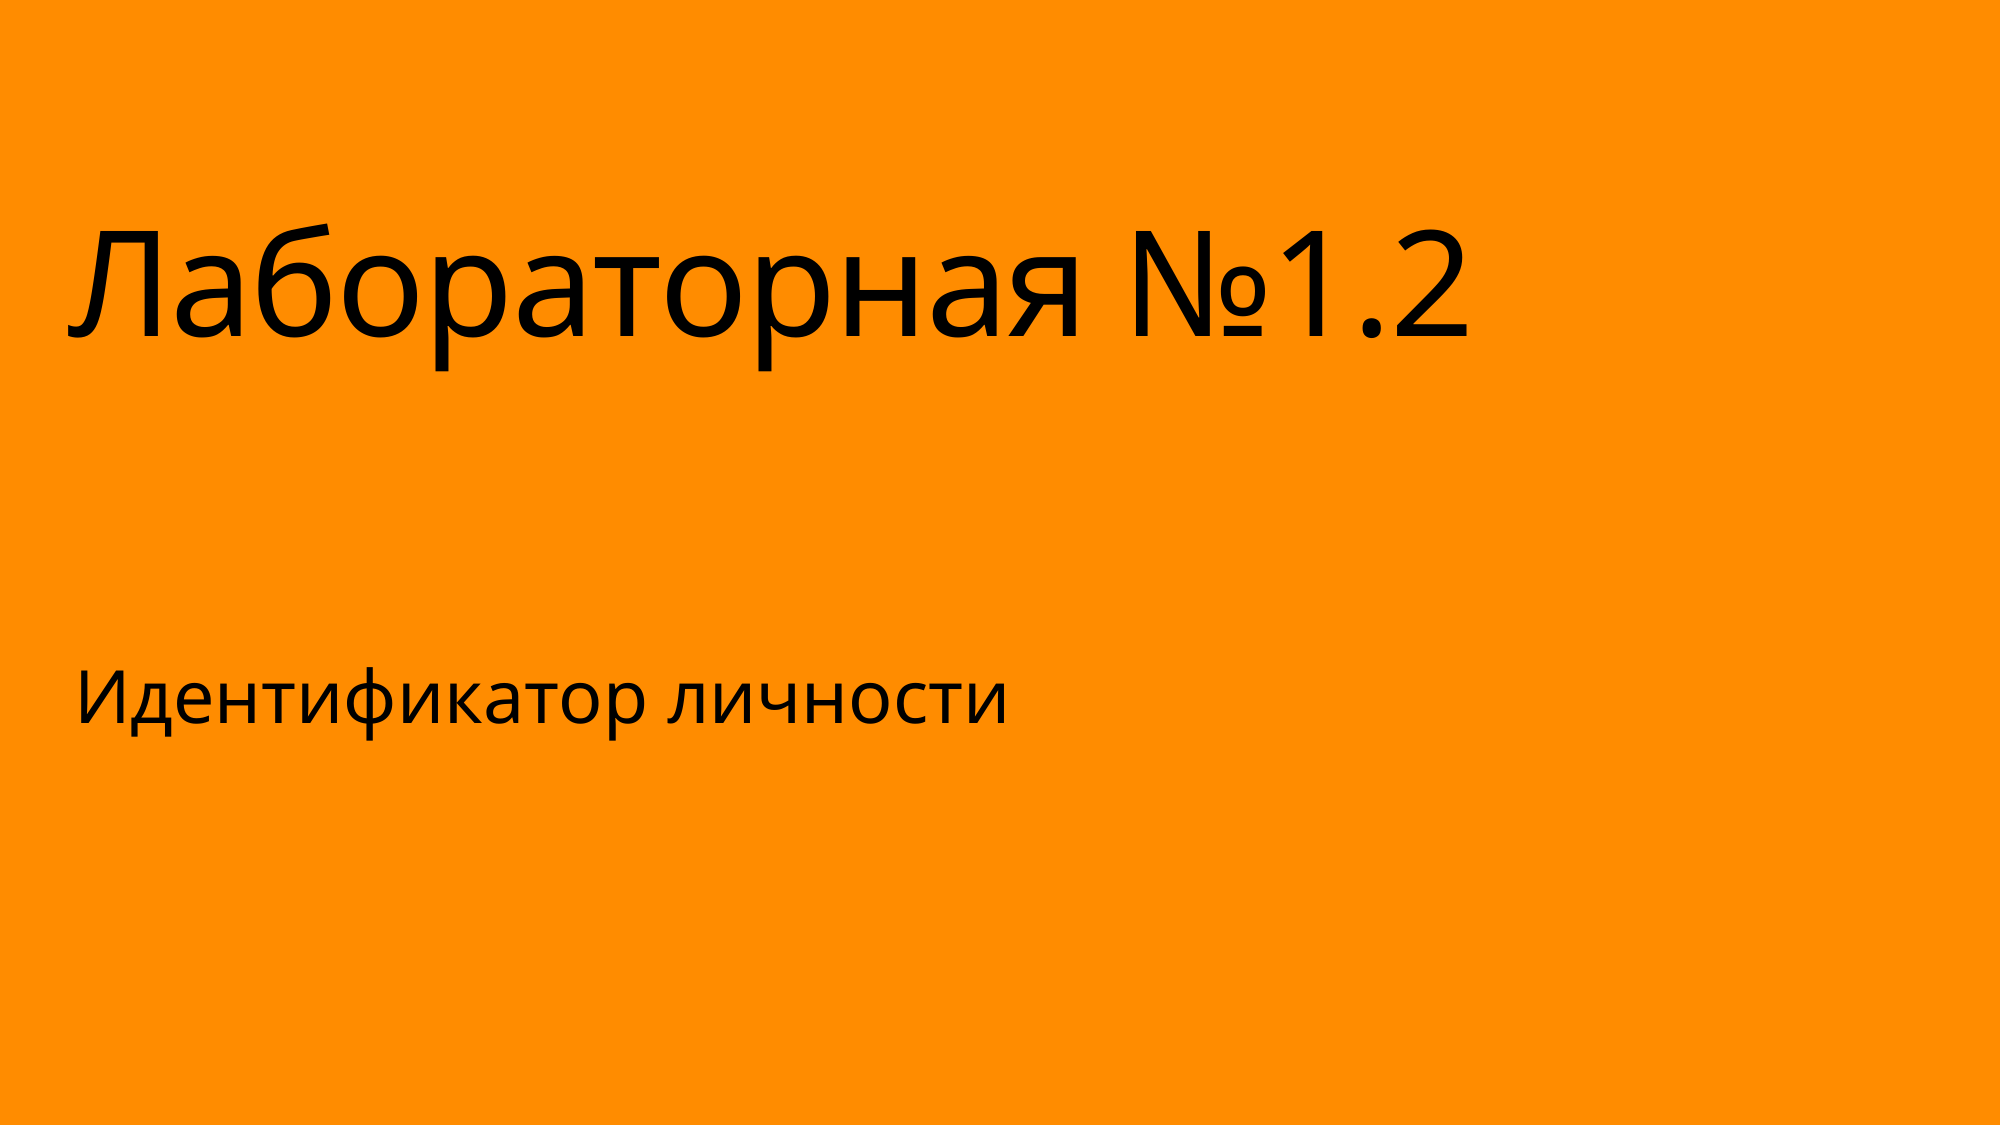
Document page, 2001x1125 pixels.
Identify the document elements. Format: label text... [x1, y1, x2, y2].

list Идентификатор личности [44, 636, 1662, 764]
title Лабораторная №1.2 [44, 194, 1662, 385]
